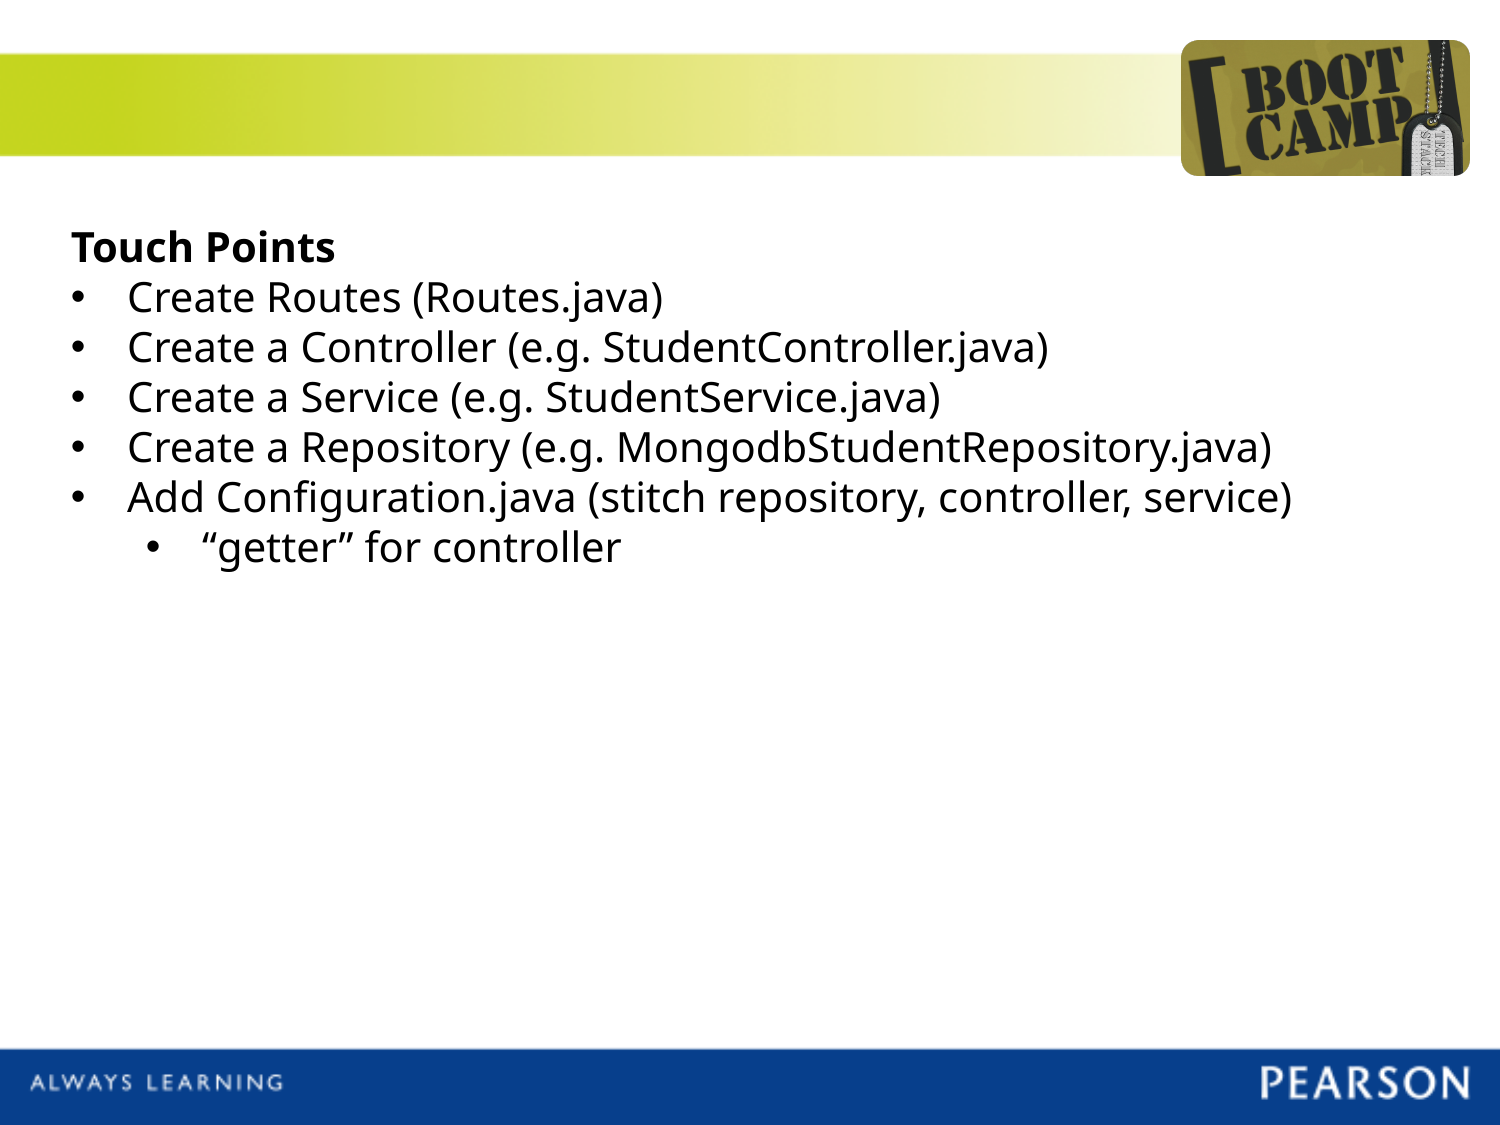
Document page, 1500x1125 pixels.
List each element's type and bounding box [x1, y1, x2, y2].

text_box [0, 1, 1500, 1125]
